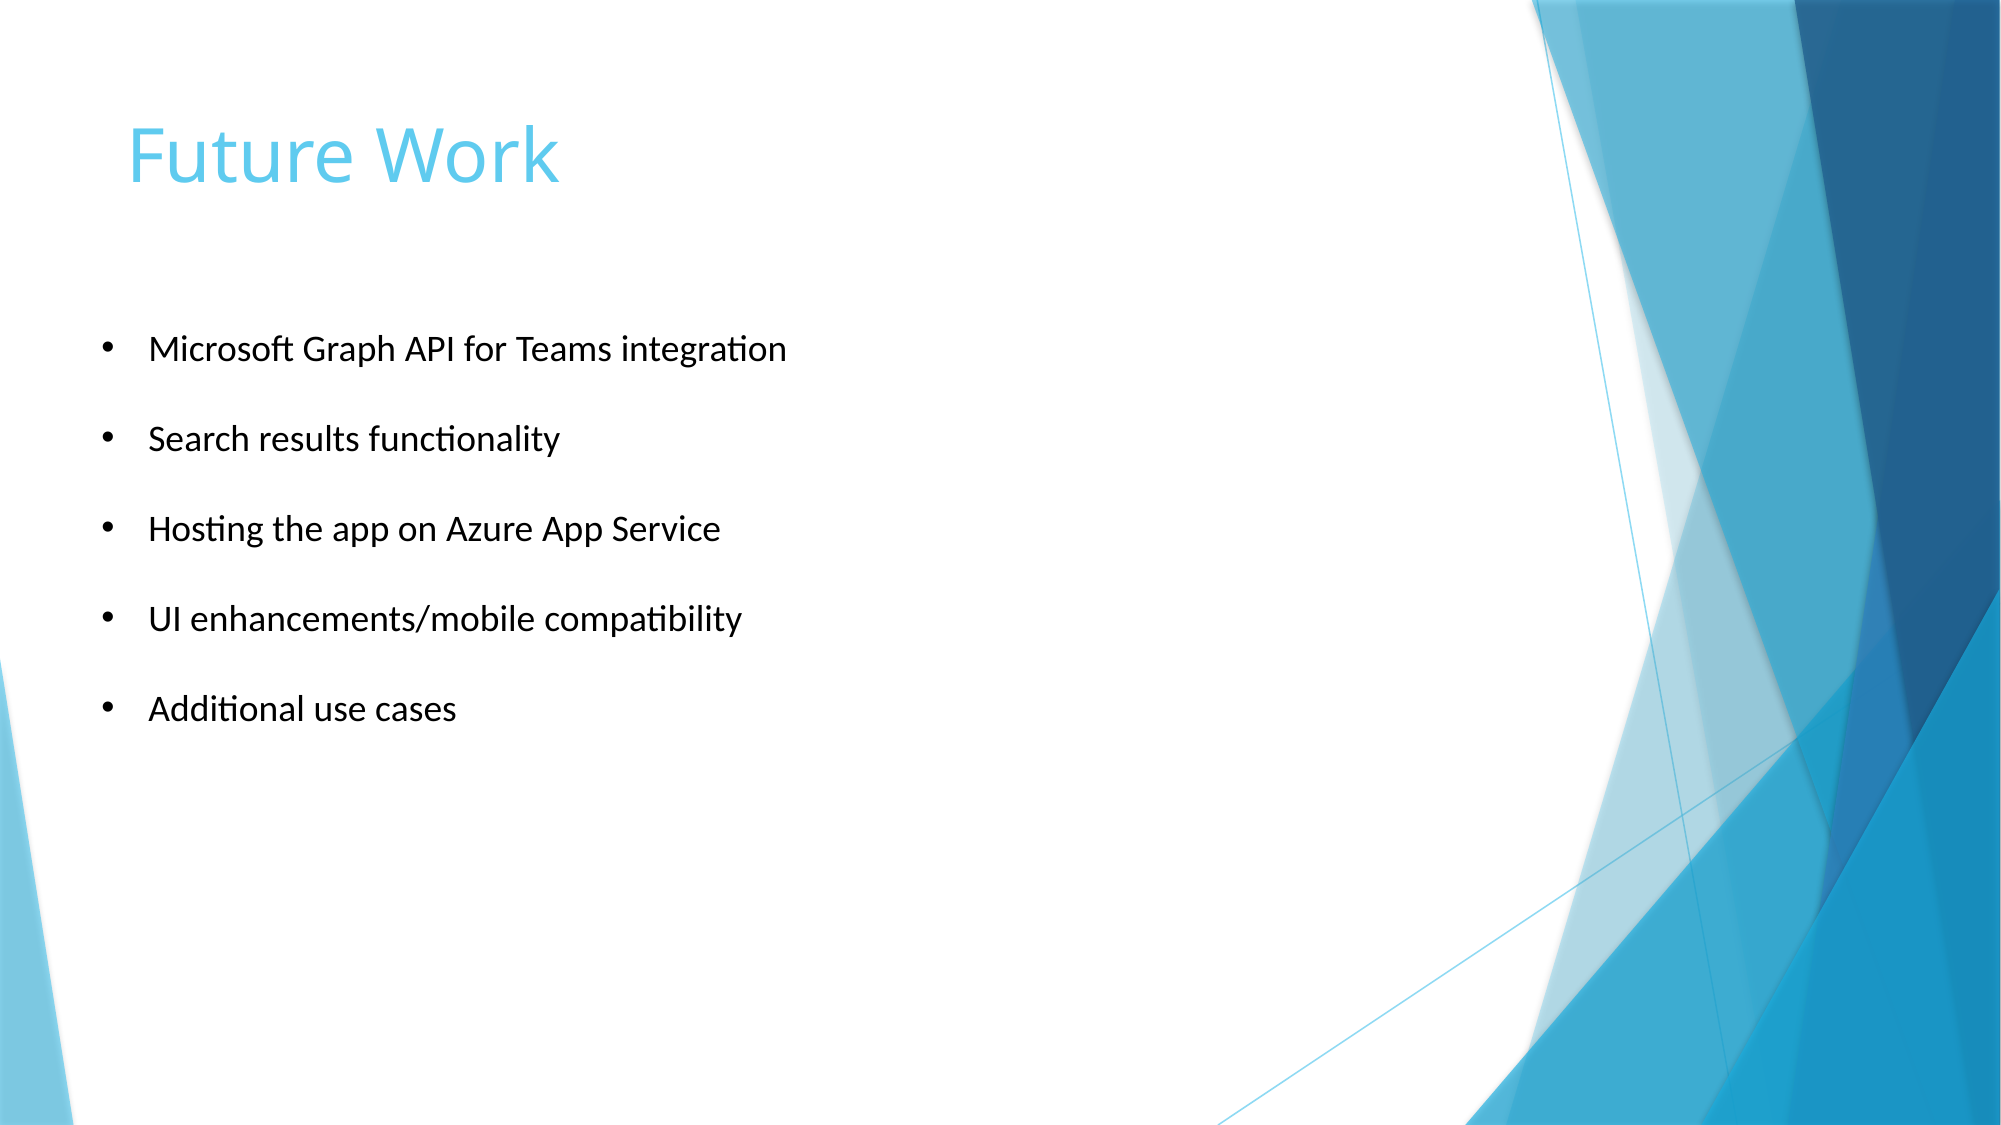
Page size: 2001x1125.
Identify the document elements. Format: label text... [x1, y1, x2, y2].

title Future Work [111, 99, 1522, 316]
text_box Microsoft Graph API for Teams integration Search results functionality Hosting the app on Azure App Service UI enhancements/mobile compatibility Additional use cases [86, 316, 1809, 737]
